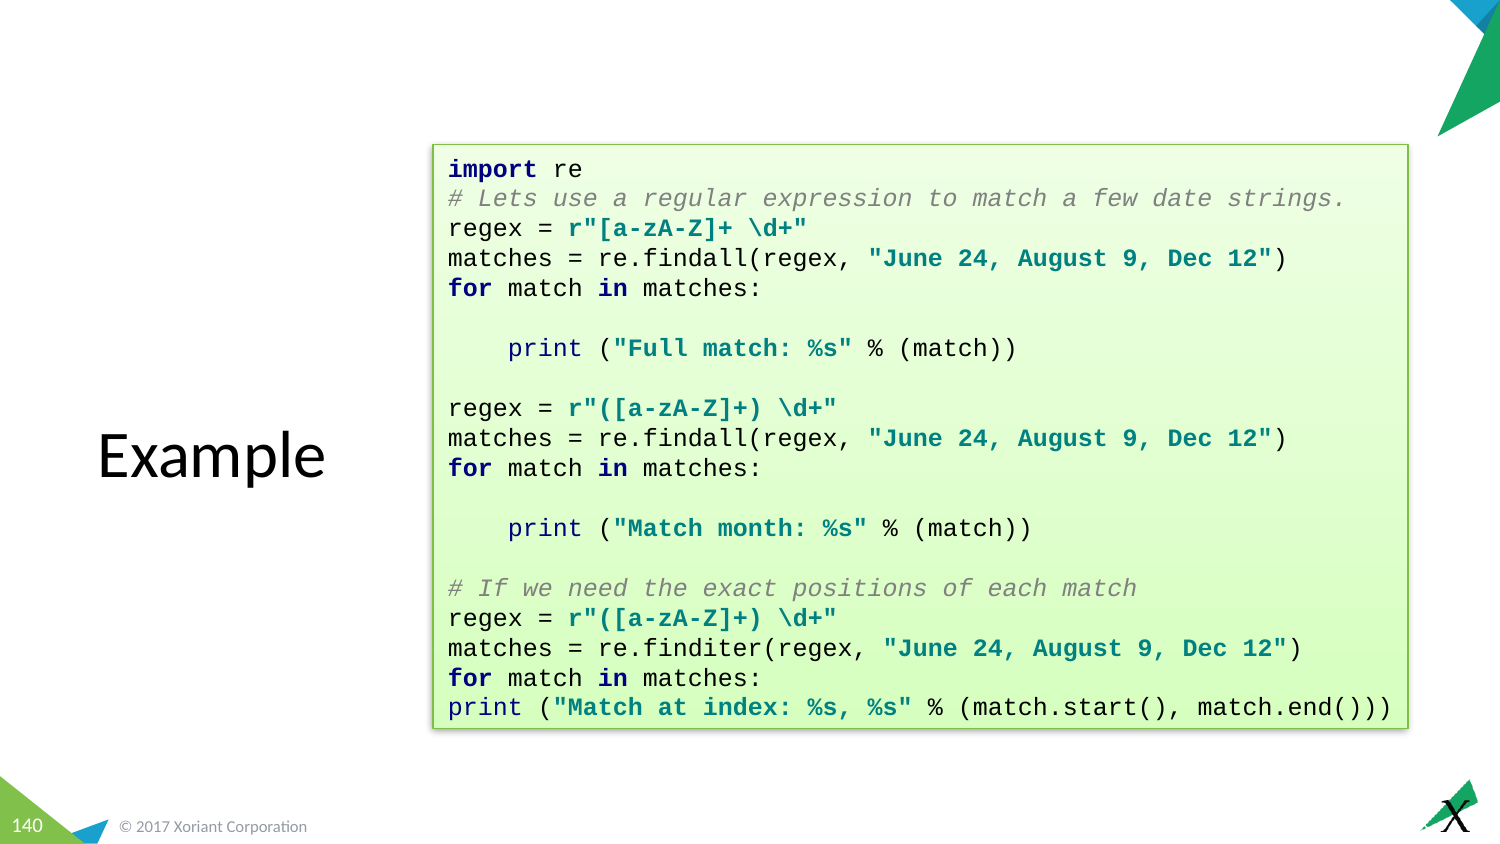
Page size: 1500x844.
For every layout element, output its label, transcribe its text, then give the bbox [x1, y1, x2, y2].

picture [1420, 779, 1478, 832]
text_box import re # Lets use a regular expression to match a few date strings. regex = r"[a-zA-Z]+ \d+" matches = re.findall(regex, "June 24, August 9, Dec 12") for match in matches: print ("Full match: %s" % (match)) regex = r"([a-zA-Z]+) \d+" matches = re.findall(regex, "June 24, August 9, Dec 12") for match in matches: print ("Match month: %s" % (match)) # If we need the exact positions of each match regex = r"([a-zA-Z]+) \d+" matches = re.finditer(regex, "June 24, August 9, Dec 12") for match in matches: print ("Match at index: %s, %s" % (match.start(), match.end())) [432, 144, 1409, 729]
title Example [75, 396, 350, 506]
